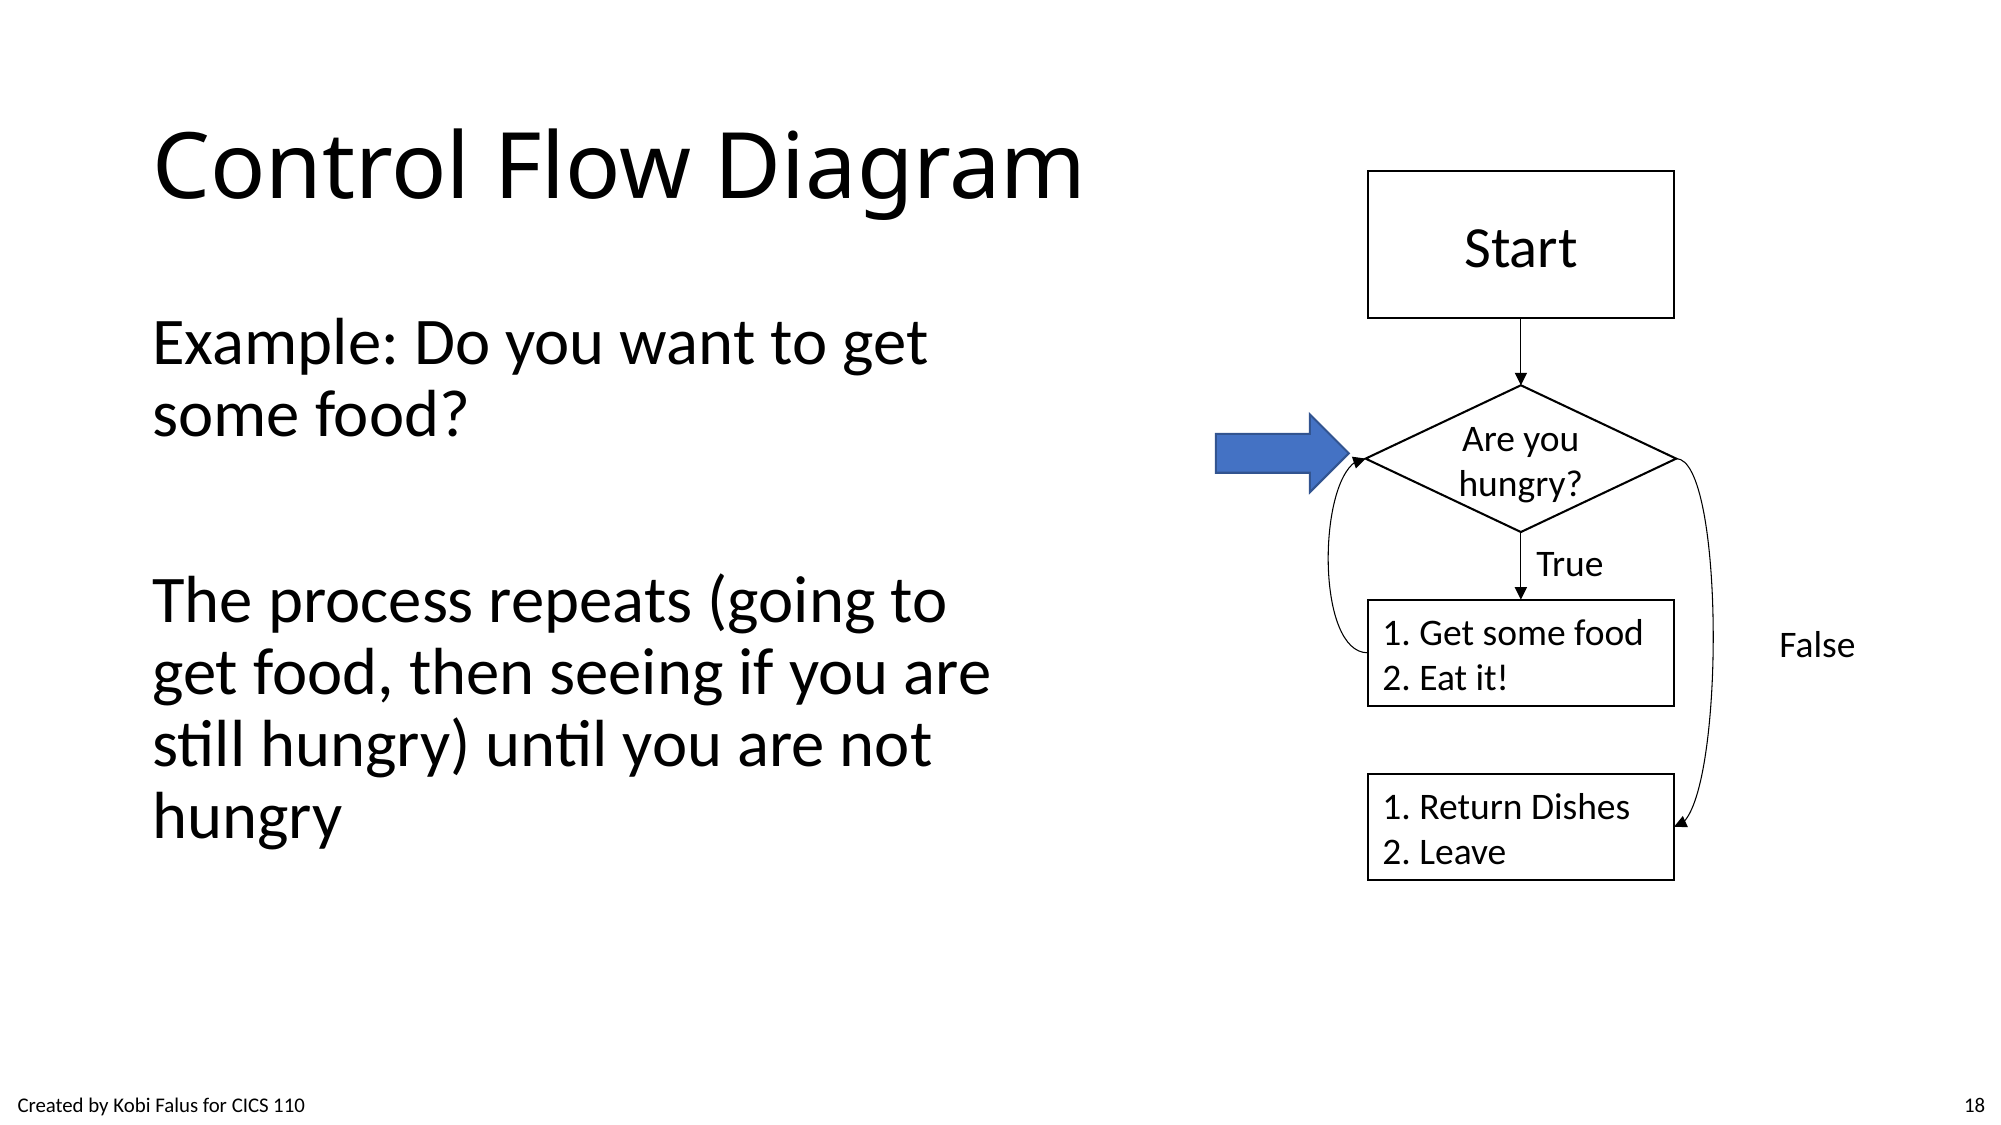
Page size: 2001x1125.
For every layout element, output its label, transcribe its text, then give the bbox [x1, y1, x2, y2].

text_box True [1521, 532, 1619, 592]
text_box [1214, 411, 1351, 495]
text_box 1. Get some food 2. Eat it! [1367, 599, 1674, 707]
text_box 1. Return Dishes 2. Leave [1367, 773, 1675, 881]
text_box Start [1367, 170, 1675, 319]
list Example: Do you want to get some food? The process repeats (going to get food, then seeing if you are still hungry) until you are not hungry [137, 299, 1044, 1014]
text_box False [1764, 612, 1871, 673]
title Control Flow Diagram [137, 59, 1863, 278]
text_box Are you hungry? [1364, 384, 1678, 533]
